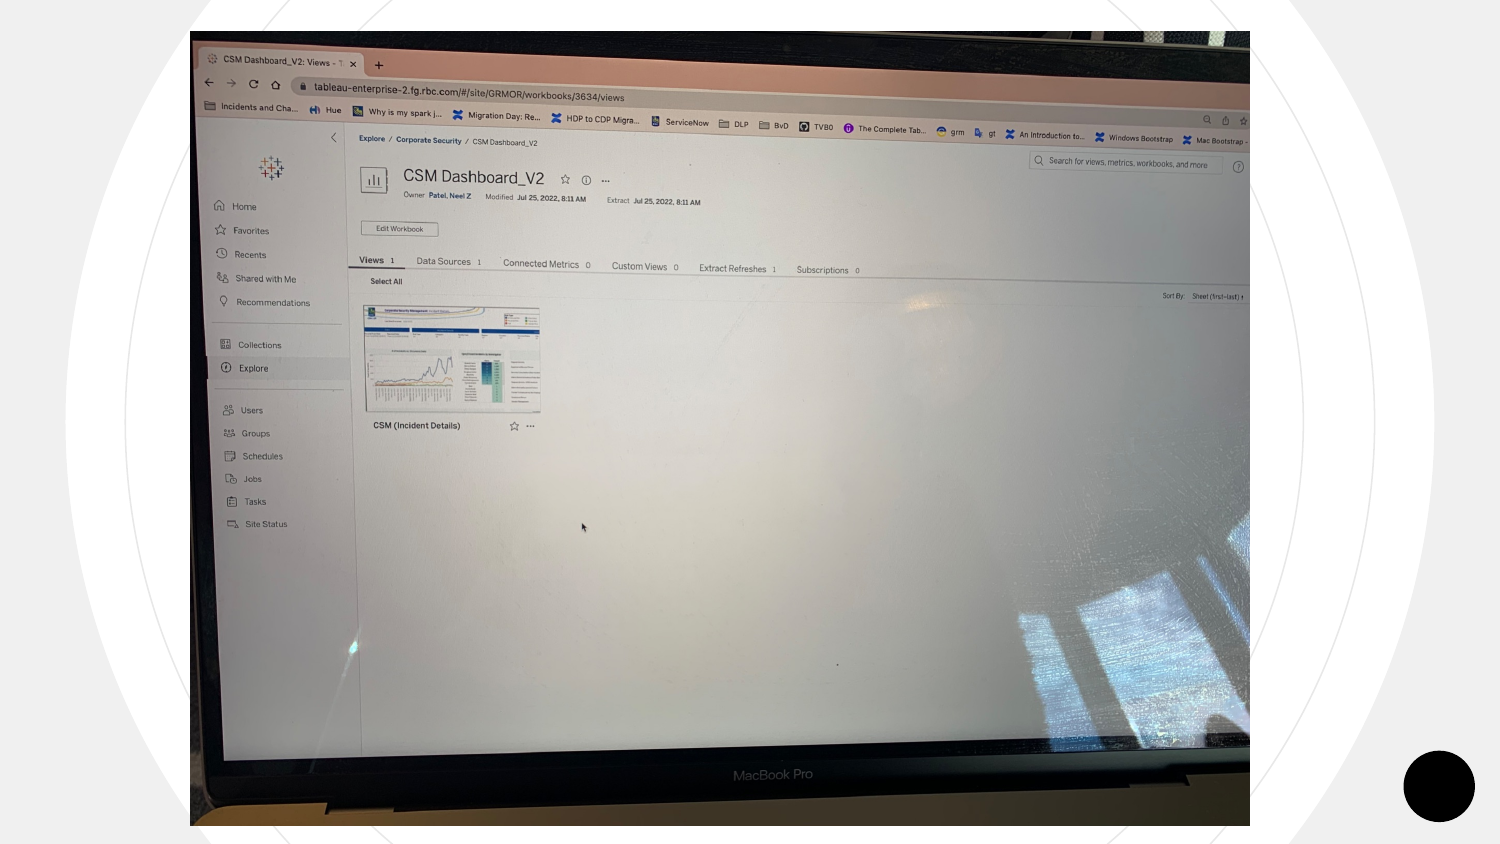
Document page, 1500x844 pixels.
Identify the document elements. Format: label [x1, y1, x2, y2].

picture [190, 31, 1250, 826]
